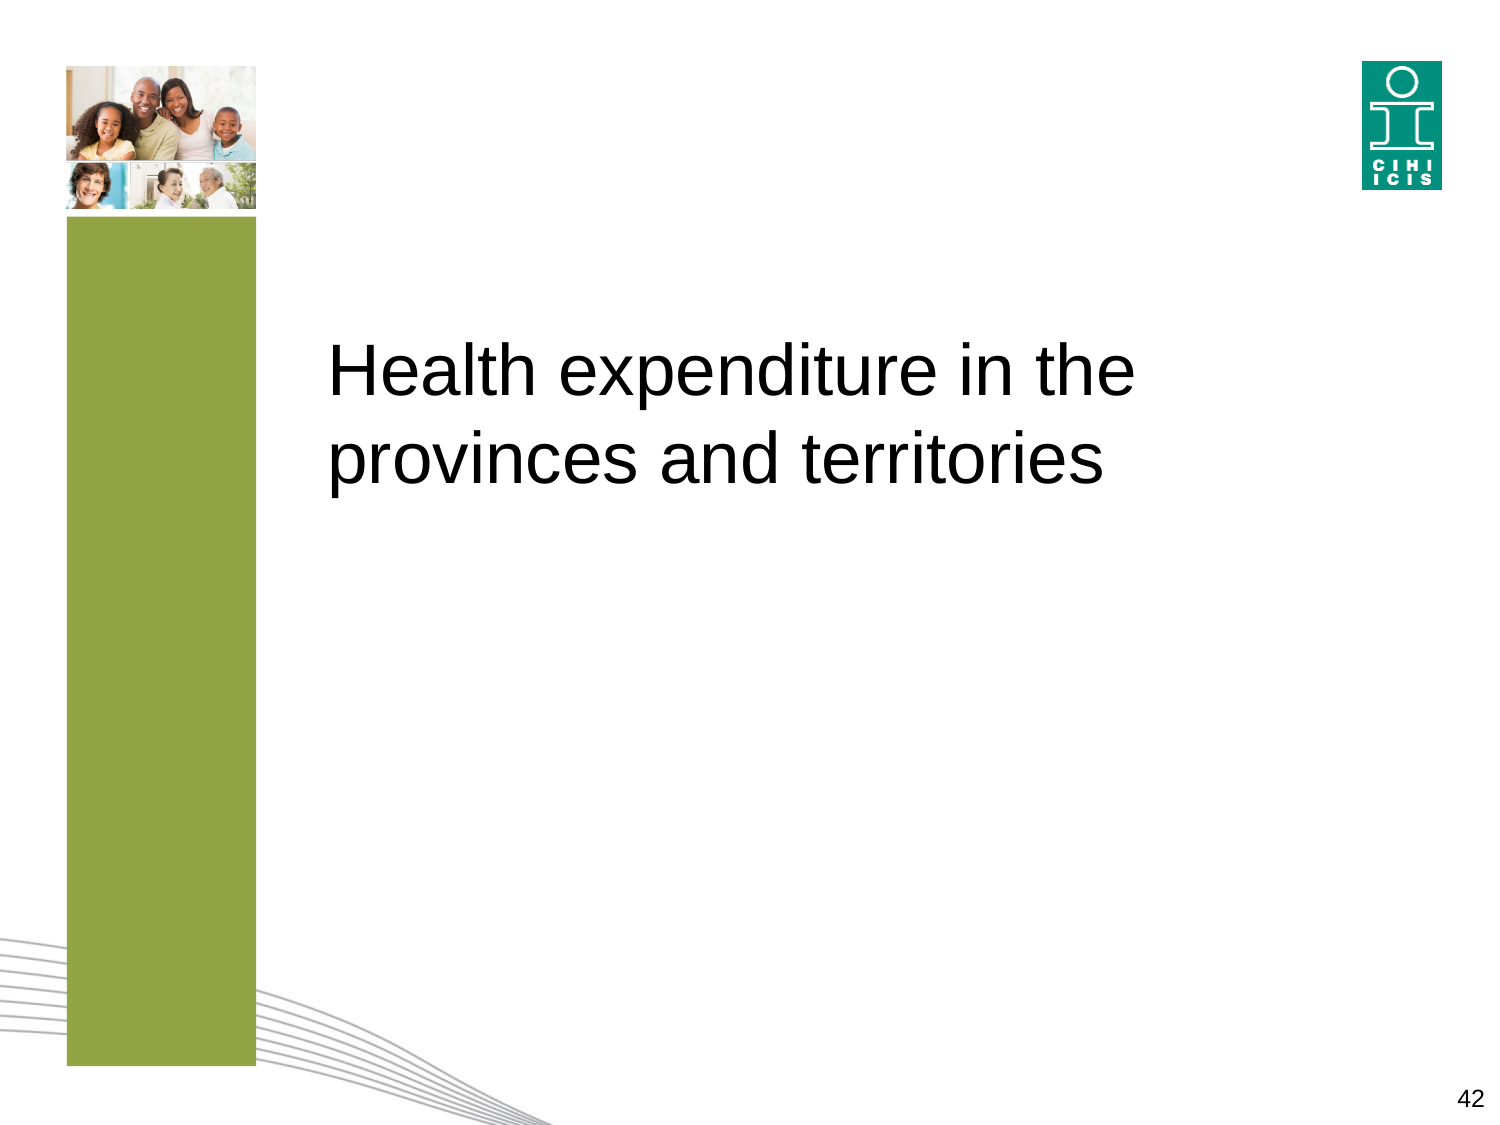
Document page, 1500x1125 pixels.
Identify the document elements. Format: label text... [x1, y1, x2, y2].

slide_number 42 [1337, 1074, 1500, 1125]
title Health expenditure in the provinces and territories [312, 315, 1350, 503]
picture [0, 0, 1450, 1125]
